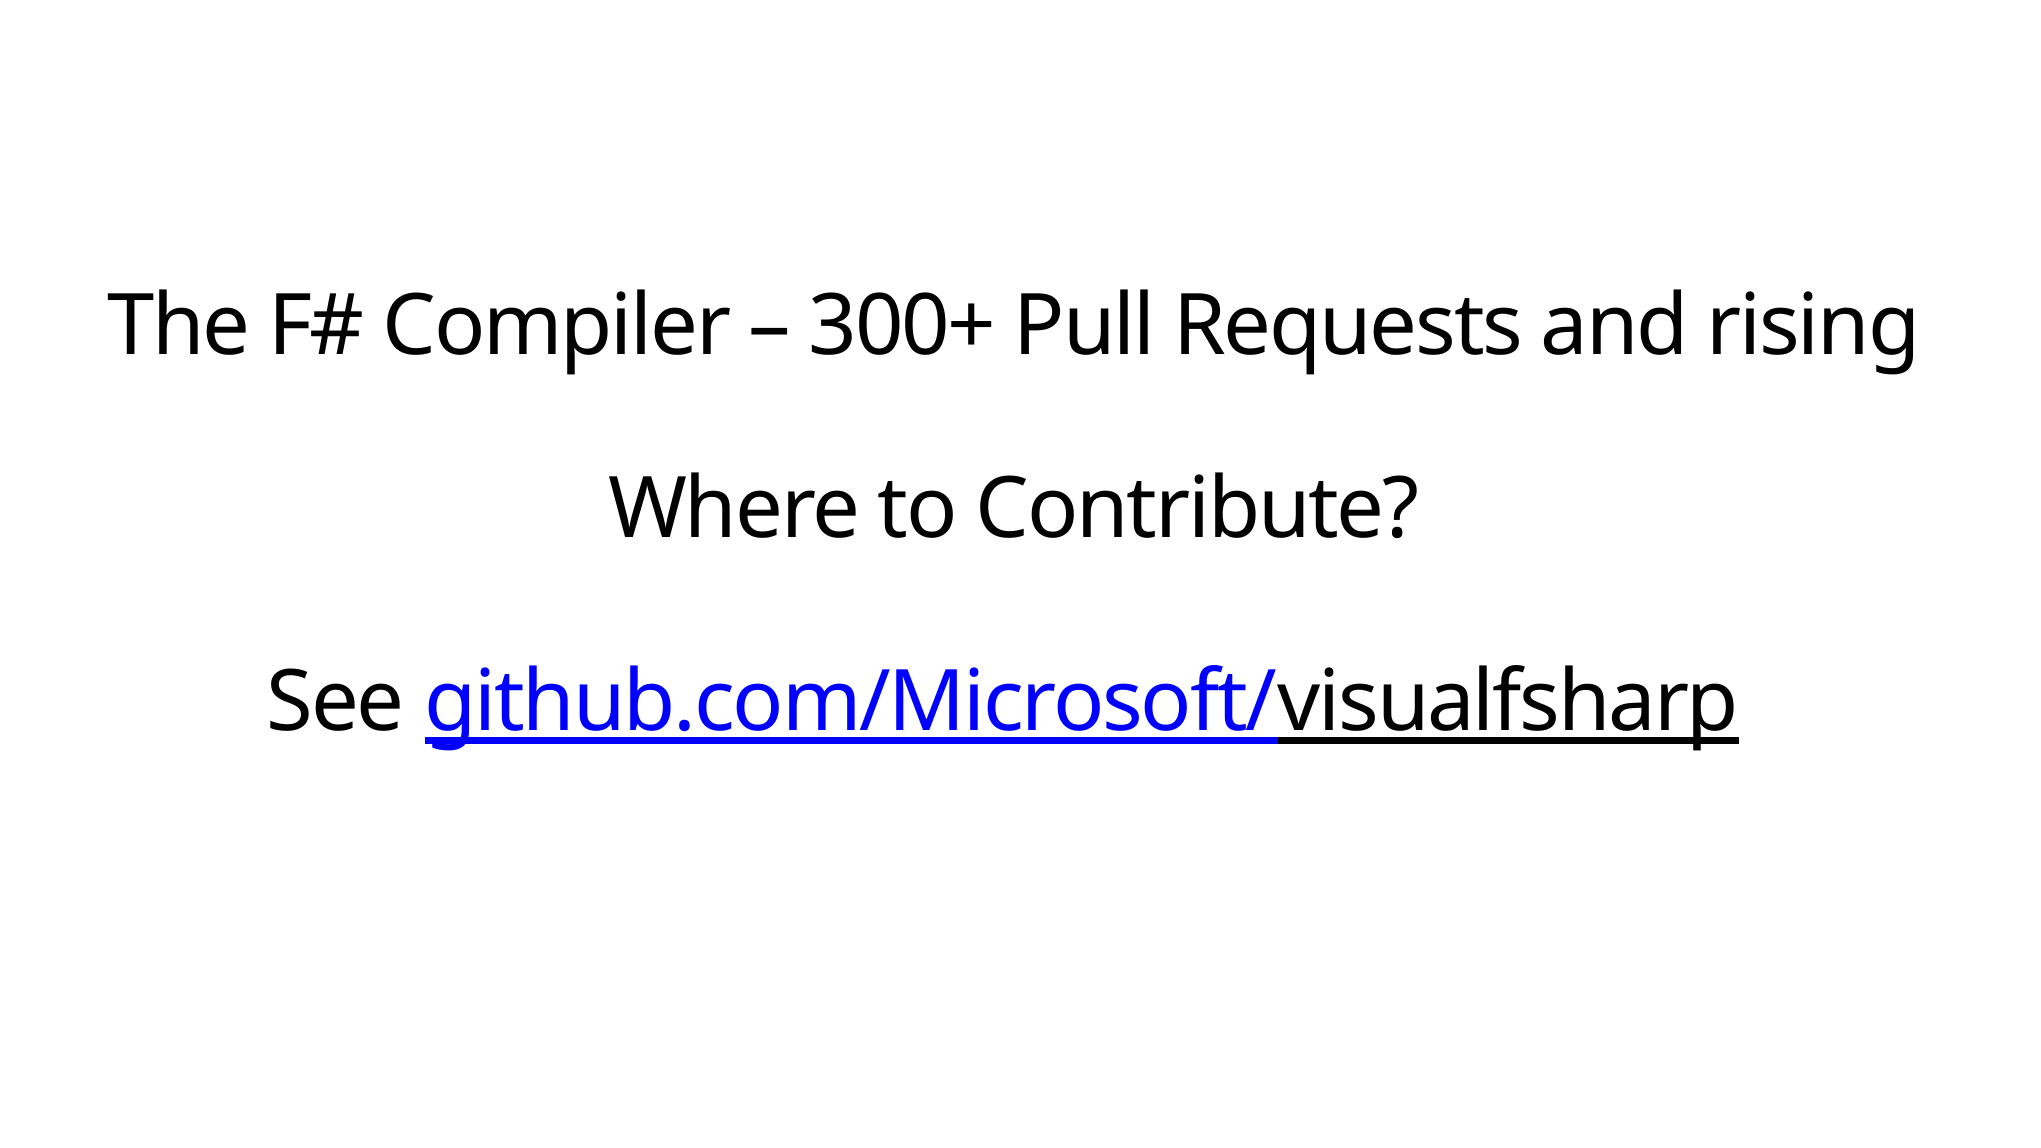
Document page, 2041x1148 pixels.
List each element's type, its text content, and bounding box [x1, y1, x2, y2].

title The F# Compiler – 300+ Pull Requests and rising Where to Contribute? See github.com/Microsoft/visualfsharp [79, 280, 1949, 943]
